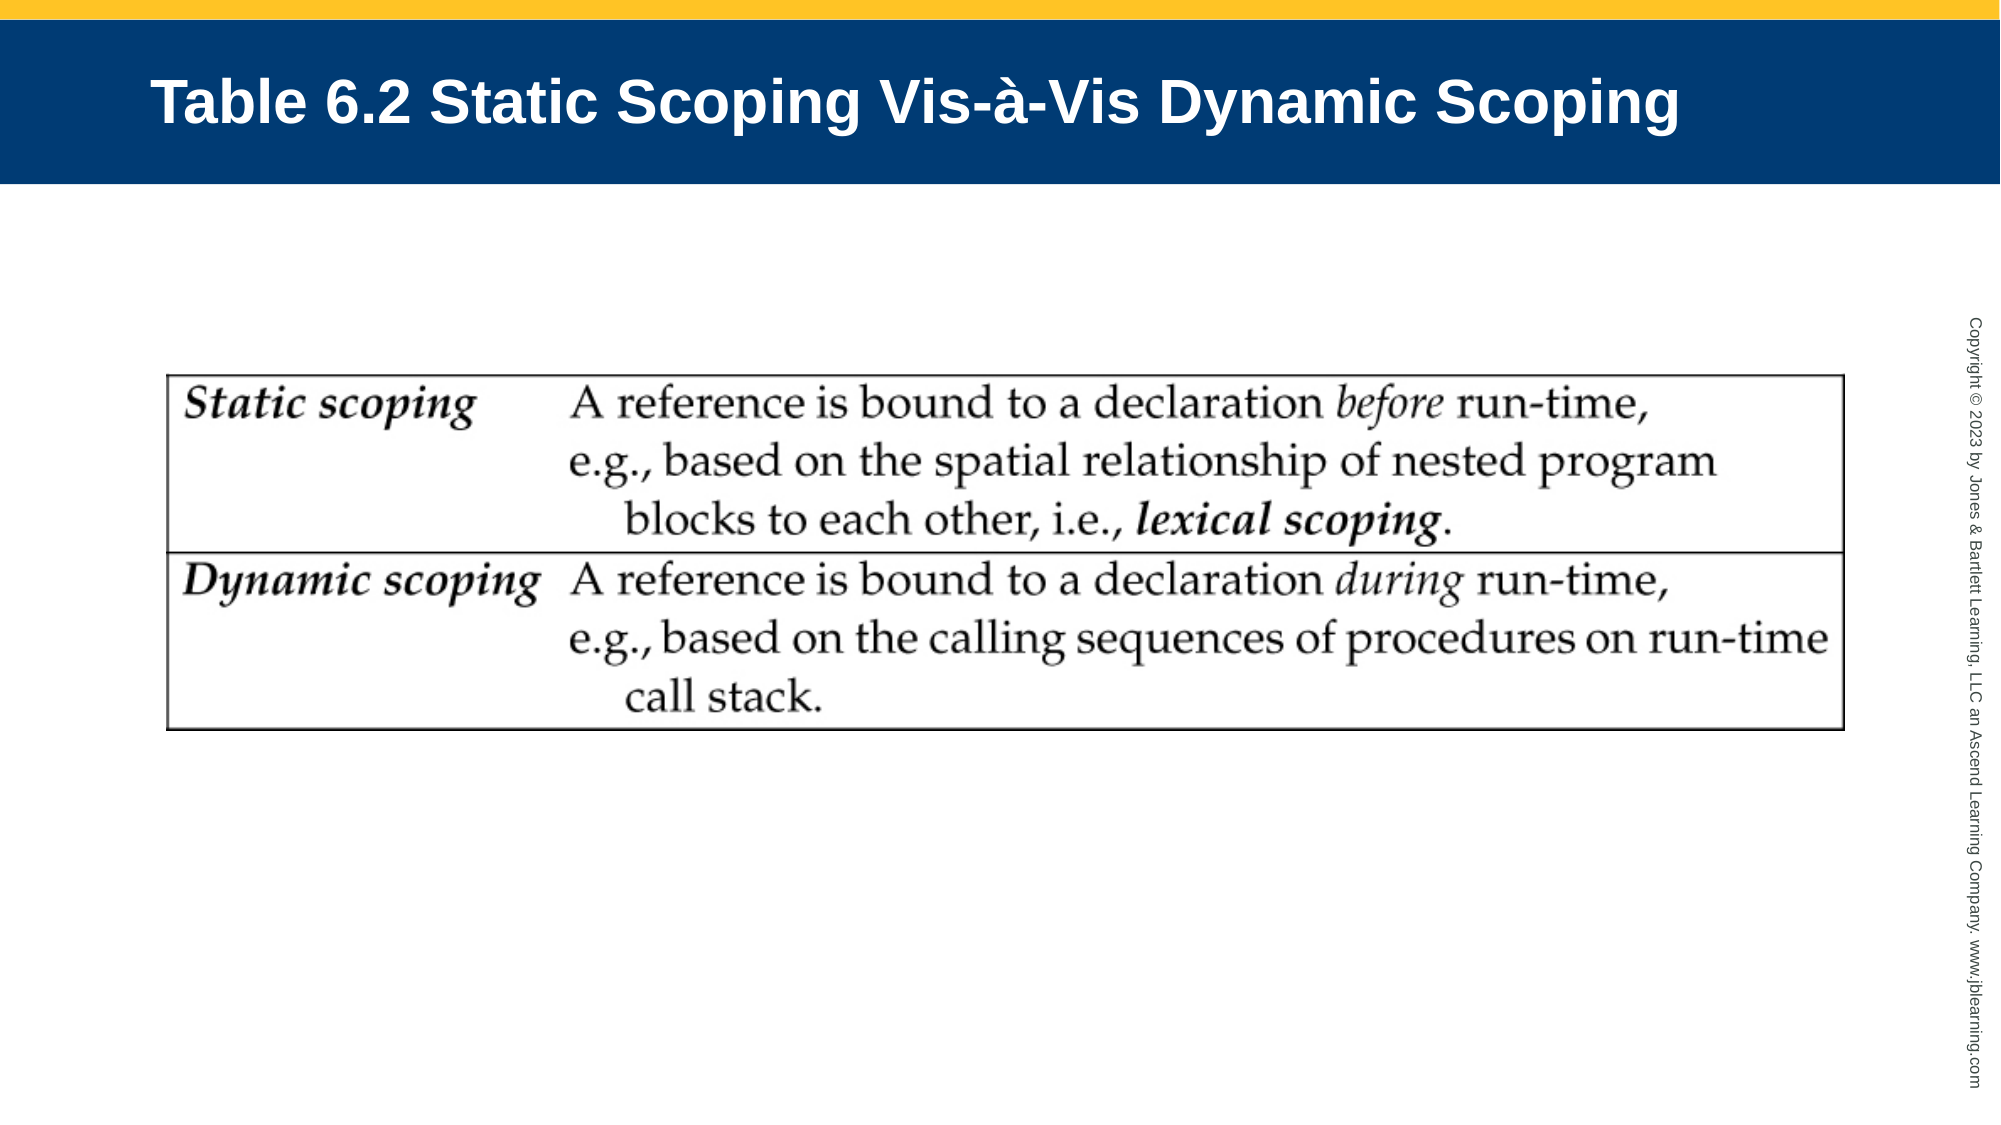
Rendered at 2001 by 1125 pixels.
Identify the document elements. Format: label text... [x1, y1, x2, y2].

picture [166, 373, 1845, 731]
title Table 6.2 Static Scoping Vis-à-Vis Dynamic Scoping [0, 19, 2000, 185]
